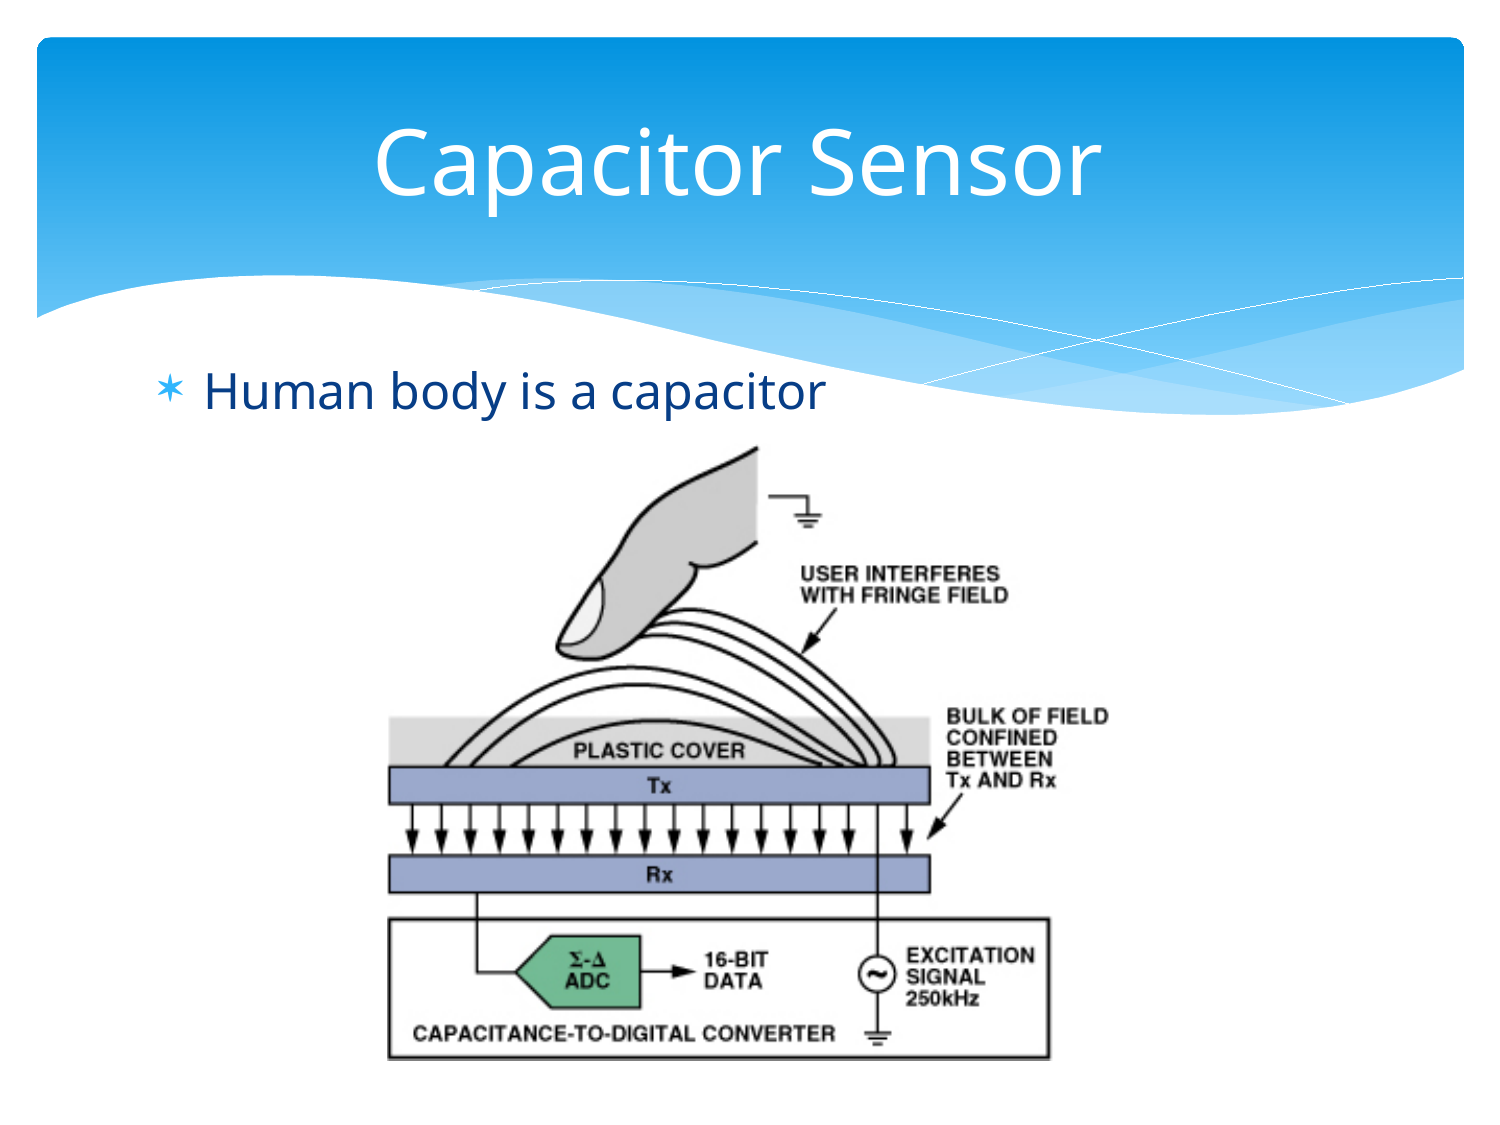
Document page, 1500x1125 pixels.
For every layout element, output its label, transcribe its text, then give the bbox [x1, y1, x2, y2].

title Capacitor Sensor [75, 55, 1425, 261]
list Human body is a capacitor [143, 352, 1359, 1005]
picture [387, 443, 1111, 1061]
